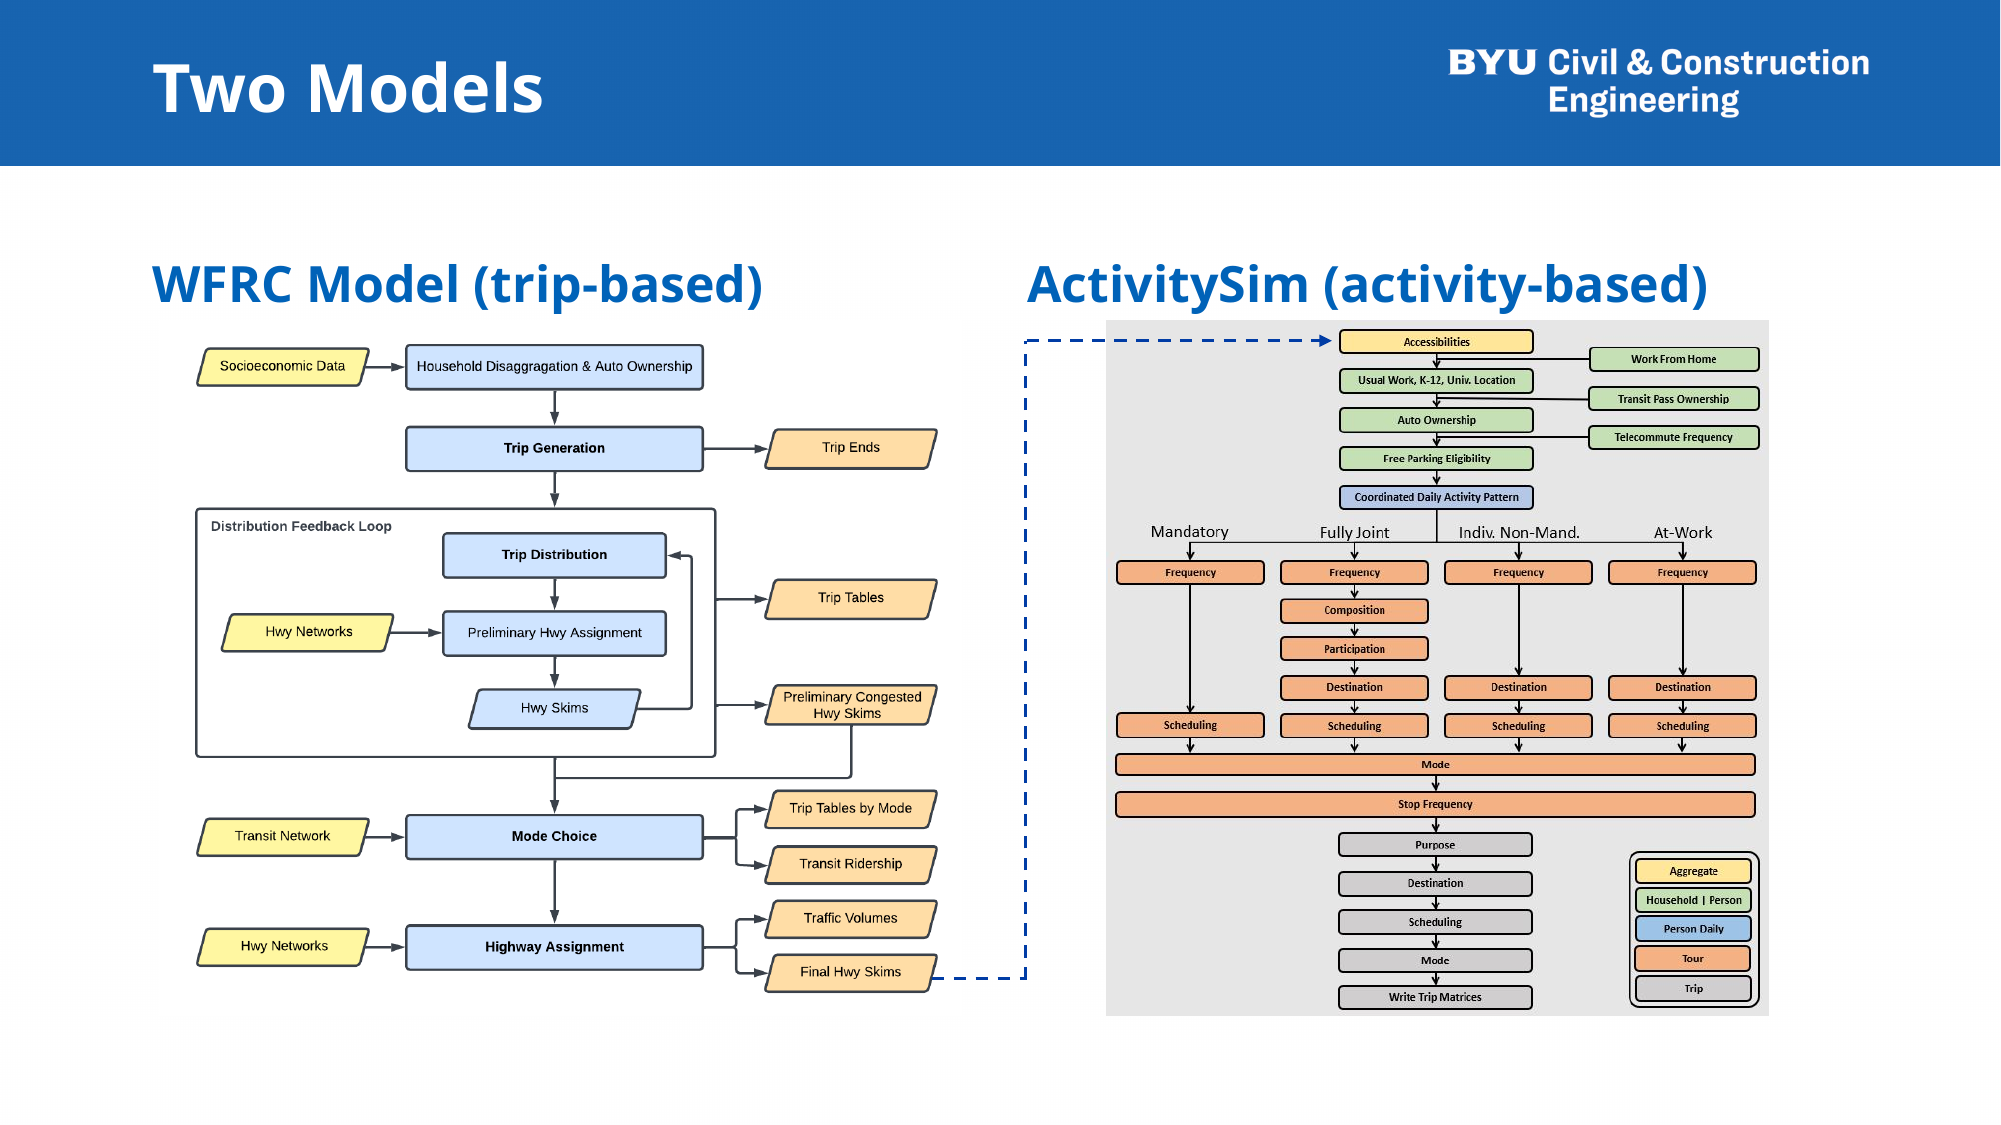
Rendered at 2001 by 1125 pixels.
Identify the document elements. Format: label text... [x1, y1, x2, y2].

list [1106, 320, 1769, 1016]
list WFRC Model (trip-based) [137, 229, 984, 321]
list ActivitySim (activity-based) [1012, 229, 1863, 321]
title Two Models [137, 45, 1469, 137]
picture [0, 0, 2001, 1125]
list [159, 320, 962, 1016]
